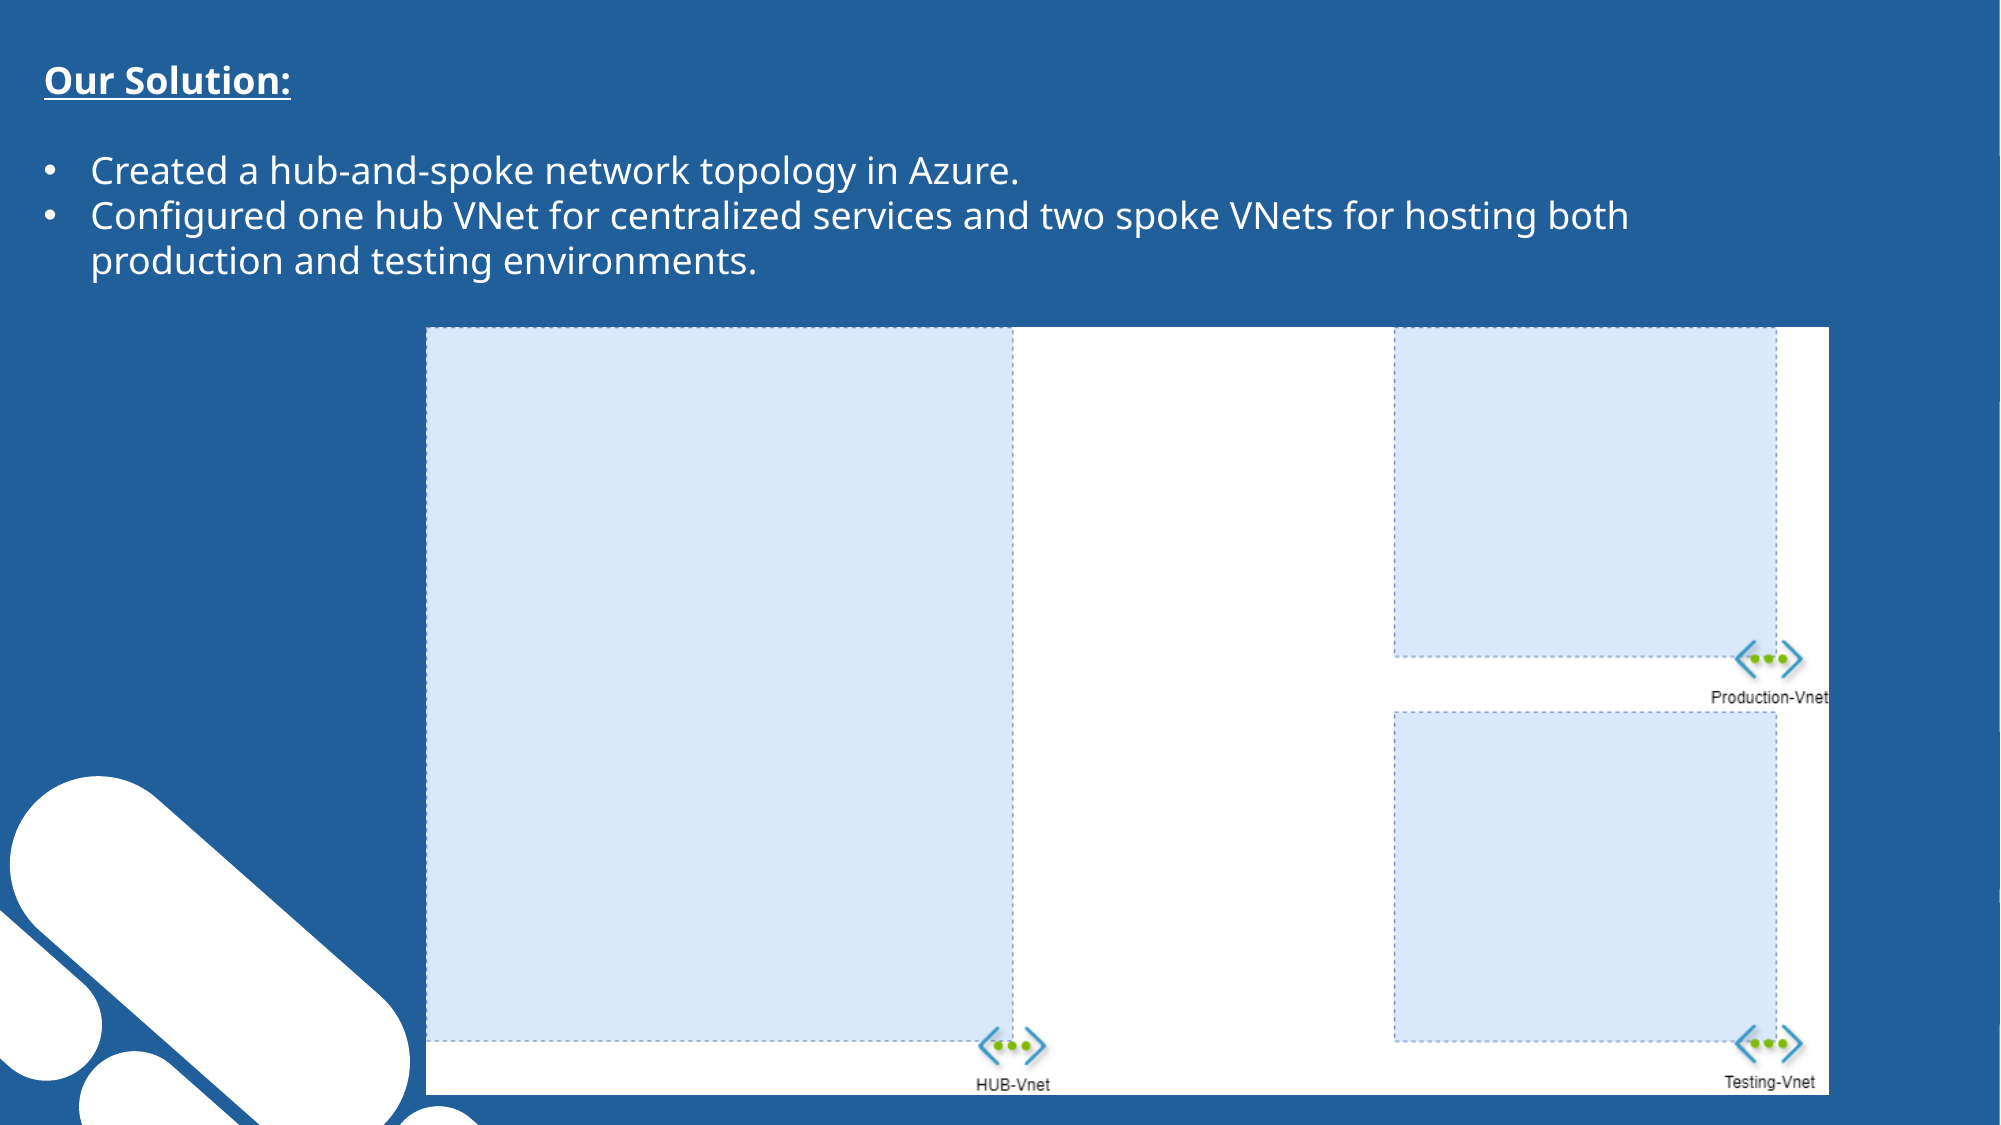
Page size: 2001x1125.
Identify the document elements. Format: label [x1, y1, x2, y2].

text_box [0, 0, 2000, 1125]
